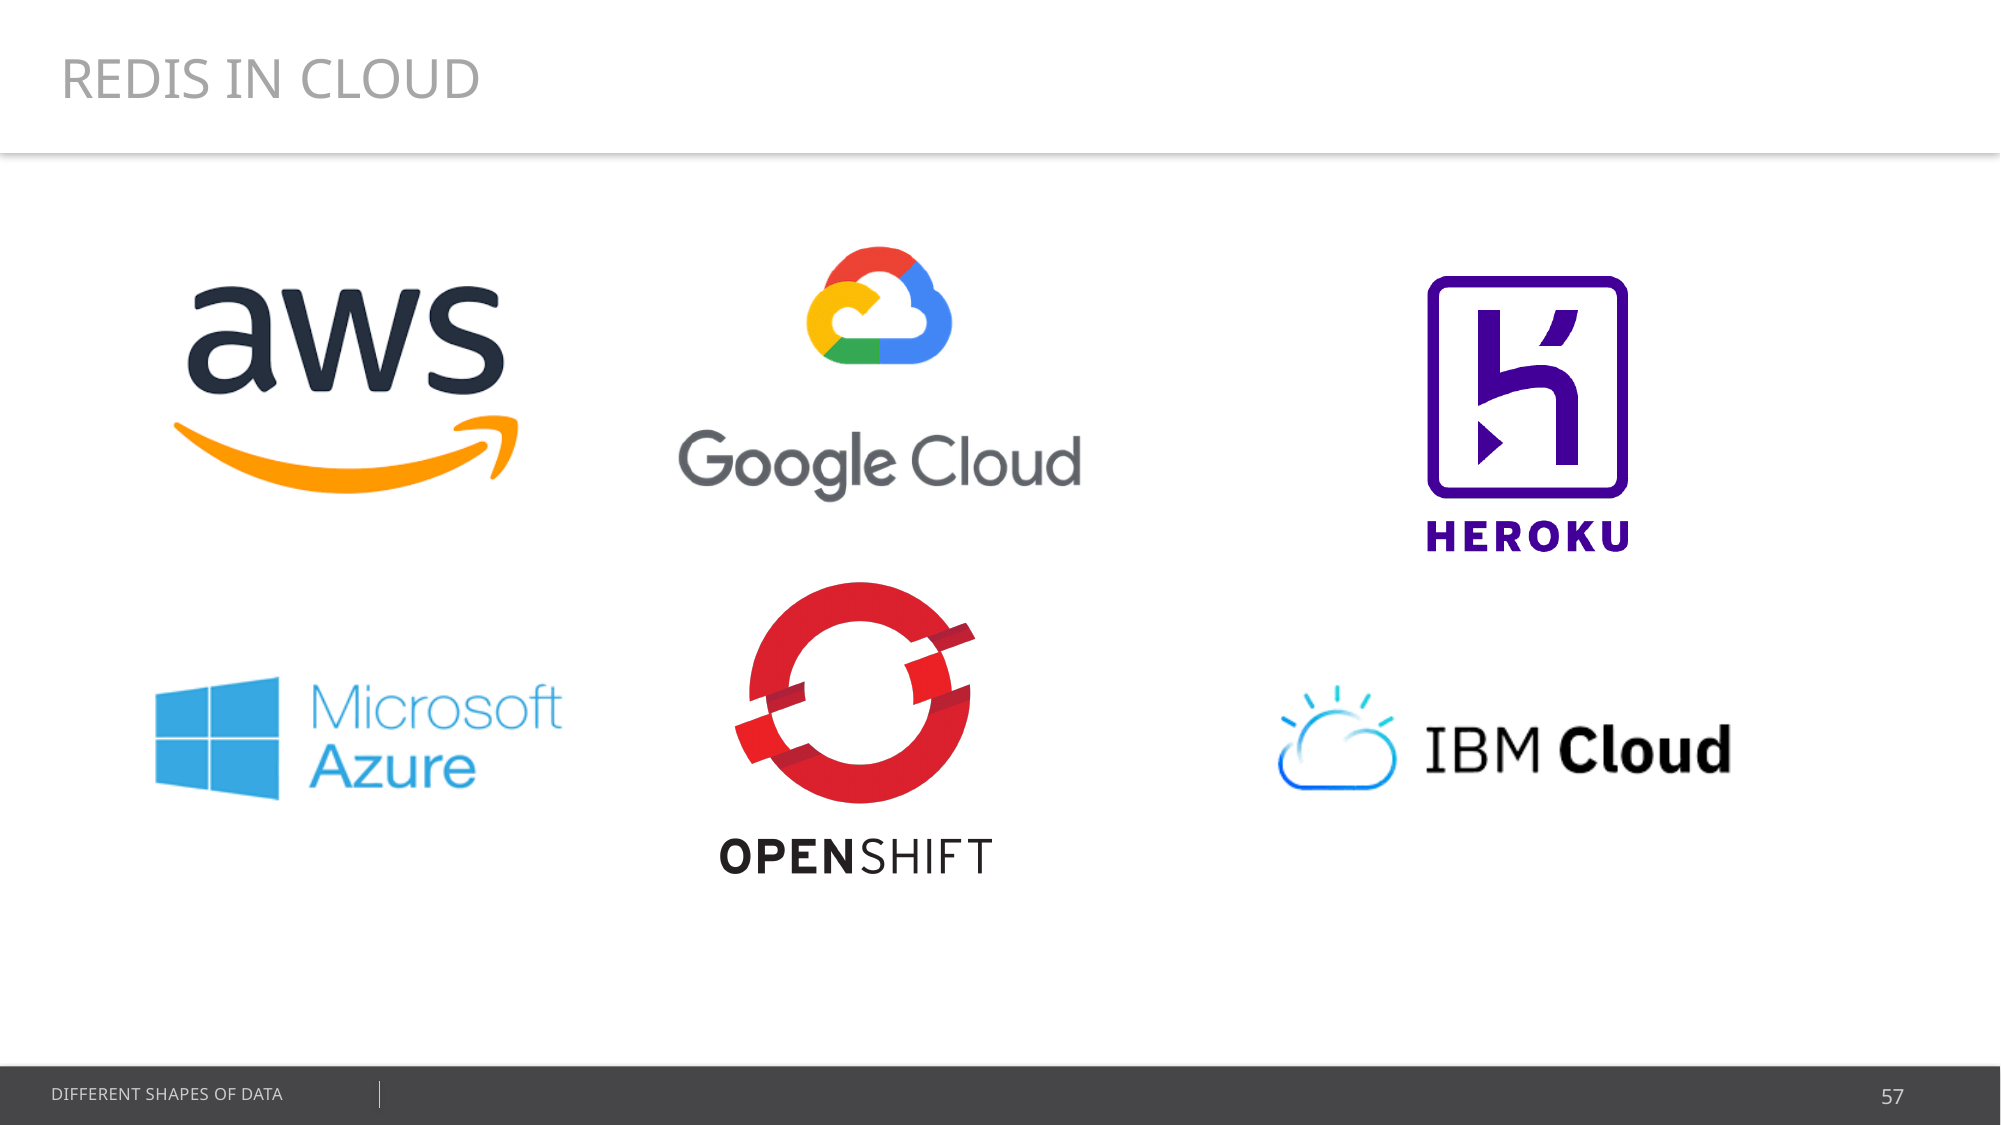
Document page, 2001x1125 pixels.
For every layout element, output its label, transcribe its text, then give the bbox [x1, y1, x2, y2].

picture [582, 162, 1175, 551]
picture [139, 518, 578, 957]
list REDIS IN CLOUD [0, 0, 2000, 153]
picture [172, 285, 521, 495]
picture [1268, 176, 1740, 869]
picture [711, 574, 1001, 882]
